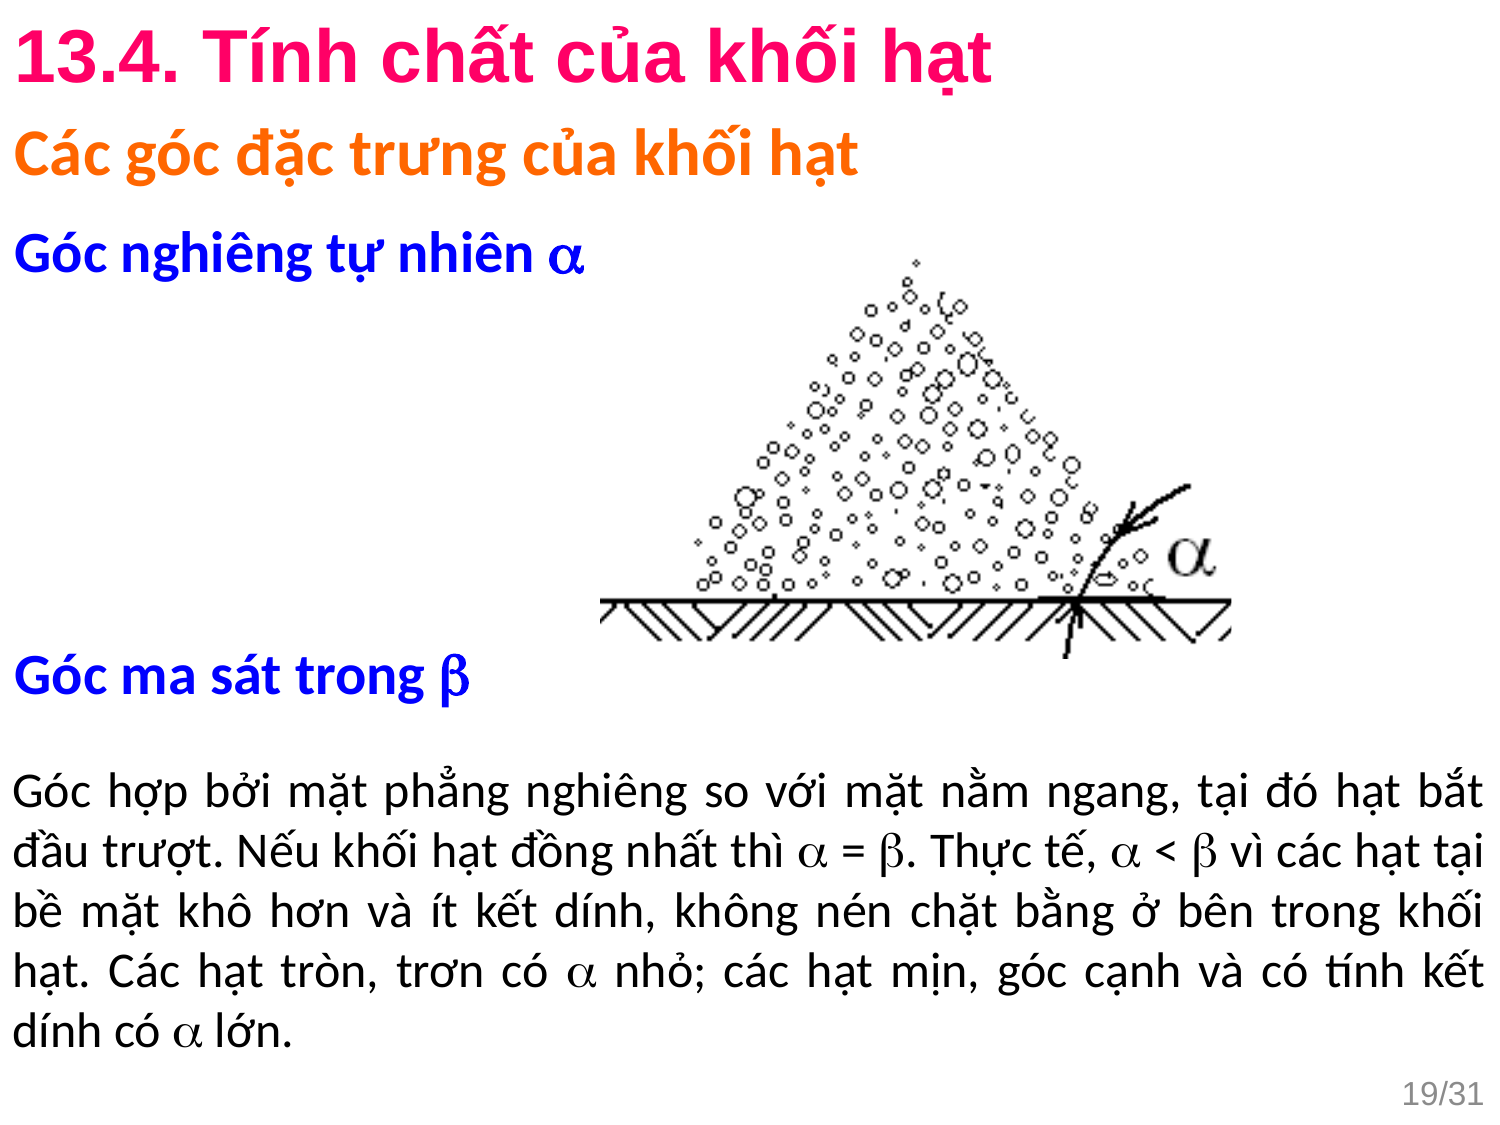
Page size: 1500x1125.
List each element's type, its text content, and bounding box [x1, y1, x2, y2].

text_box Góc ma sát trong  [0, 628, 1500, 714]
text_box Góc hợp bởi mặt phẳng nghiêng so với mặt nằm ngang, tại đó hạt bắt đầu trượt. Nếu khối hạt đồng nhất thì  = . Thực tế,  <  vì các hạt tại bề mặt khô hơn và ít kết dính, không nén chặt bằng ở bên trong khối hạt. Các hạt tròn, trơn có  nhỏ; các hạt mịn, góc cạnh và có tính kết dính có  lớn. [0, 749, 1500, 1065]
text_box Các góc đặc trưng của khối hạt [0, 101, 1500, 197]
text_box 13.4. Tính chất của khối hạt [0, 0, 1500, 101]
slide_number 19/31 [1149, 1062, 1500, 1123]
picture [599, 251, 1232, 659]
text_box Góc nghiêng tự nhiên  [0, 207, 1500, 292]
